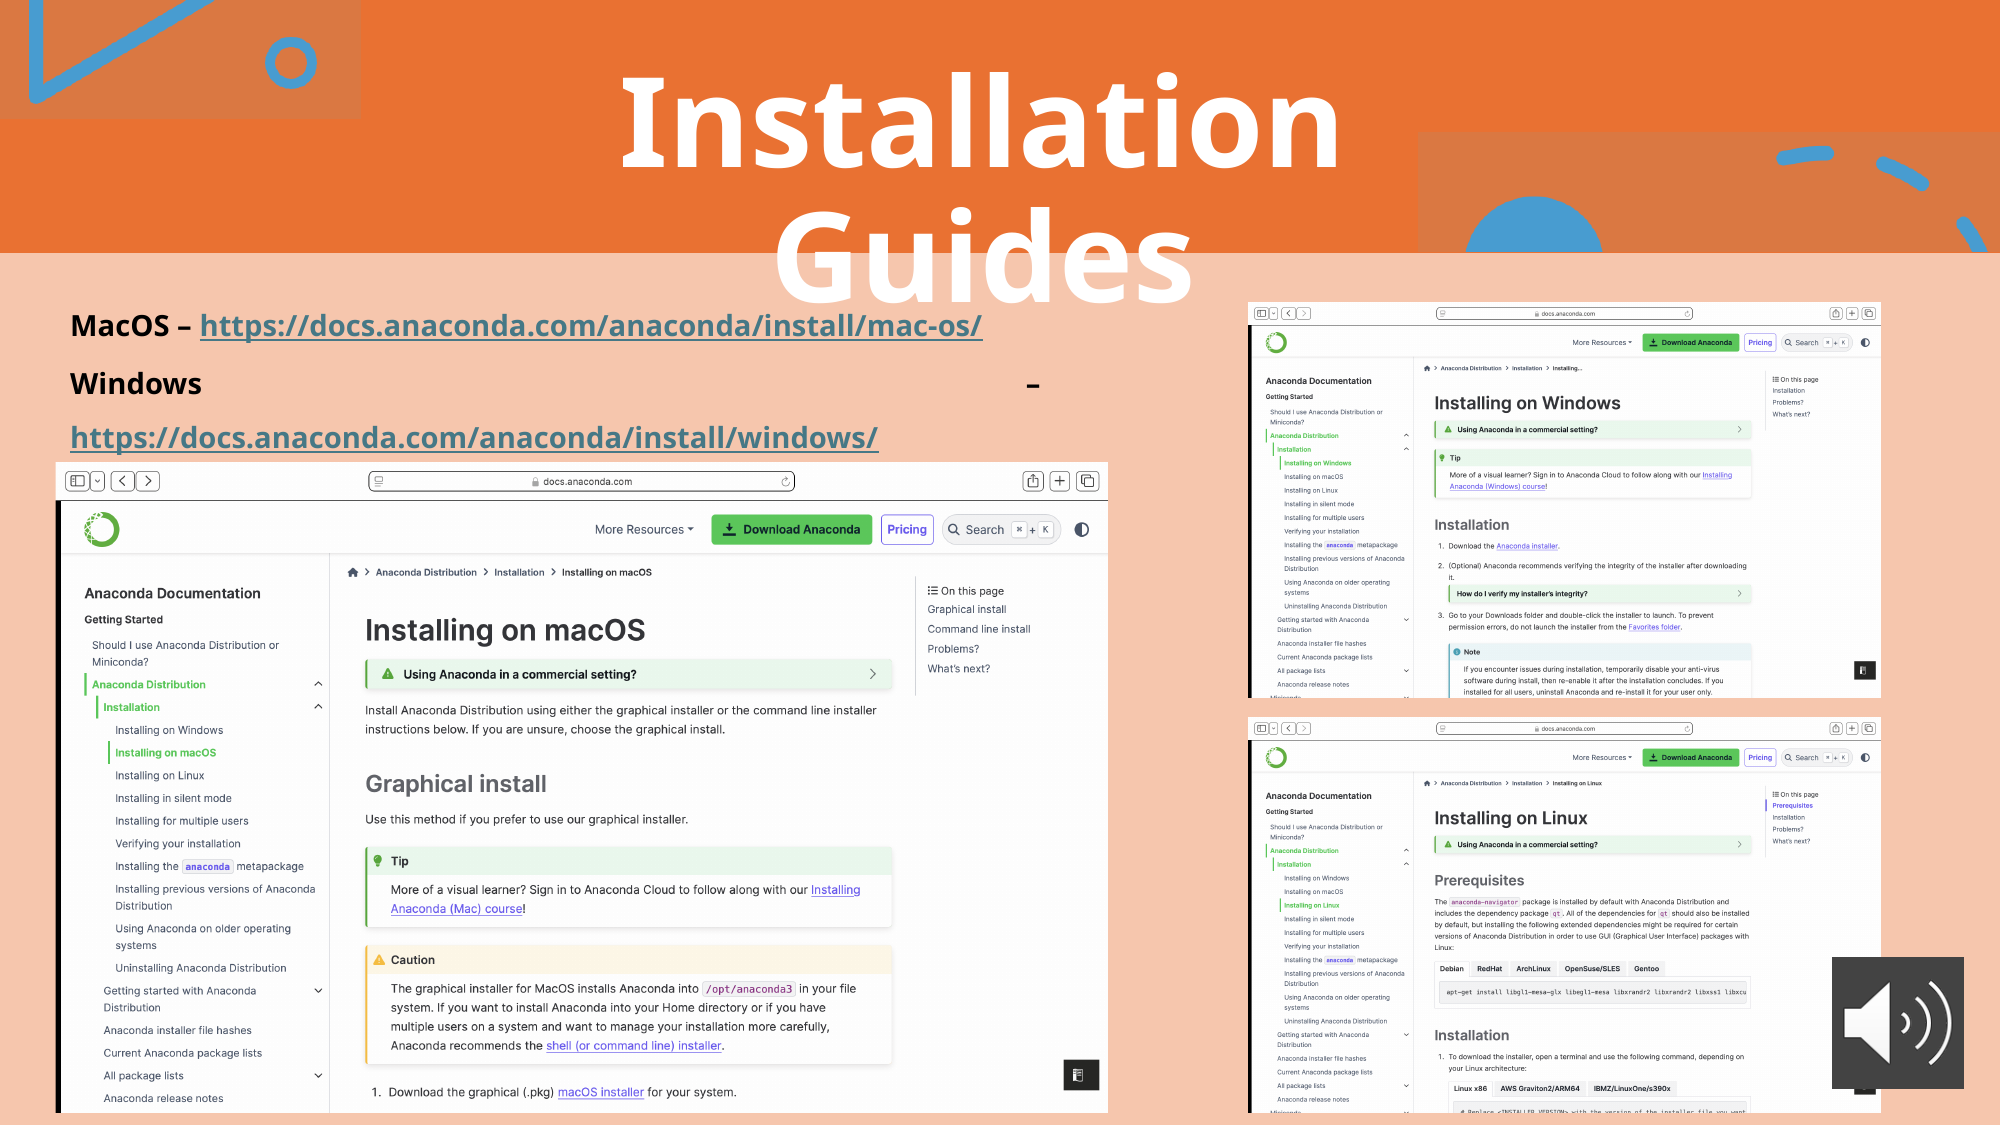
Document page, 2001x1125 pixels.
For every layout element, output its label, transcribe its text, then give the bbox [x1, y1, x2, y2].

picture [0, 0, 362, 120]
picture [1247, 717, 1966, 1114]
picture [1247, 302, 1882, 699]
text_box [0, 0, 2000, 252]
text_box MacOS – https://docs.anaconda.com/anaconda/install/mac-os/ Windows – https://docs.anaconda.com/anaconda/install/windows/ Linux – https://docs.anaconda.com/anaconda/install/linux/ [55, 280, 1056, 462]
picture [54, 462, 1109, 1114]
